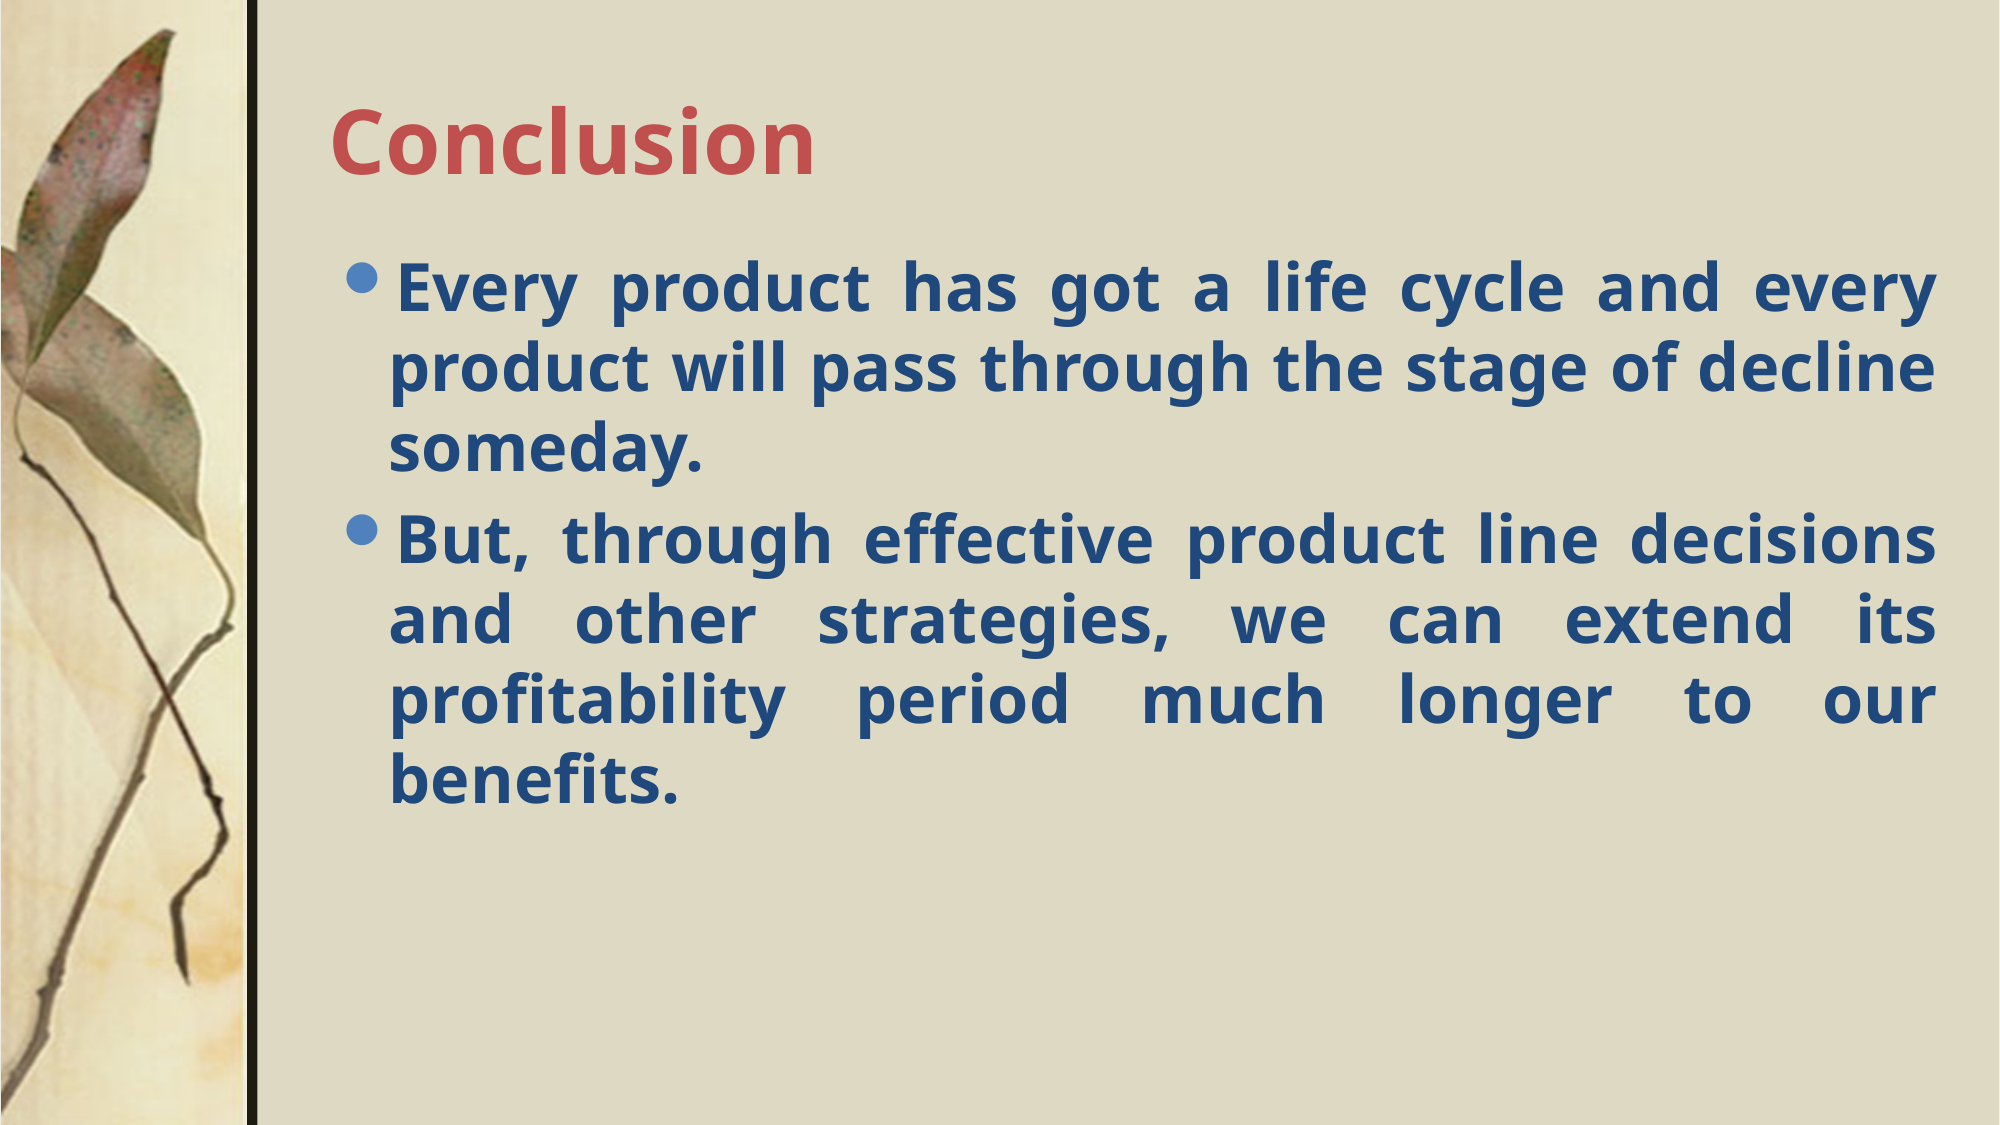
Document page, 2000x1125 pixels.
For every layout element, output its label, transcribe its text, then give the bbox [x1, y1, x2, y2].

picture [1, 0, 247, 1125]
list Every product has got a life cycle and every product will pass through the stage of decline someday. But, through effective product line decisions and other strategies, we can extend its profitability period much longer to our benefits. [313, 237, 1954, 1025]
title Conclusion [313, 45, 1954, 233]
